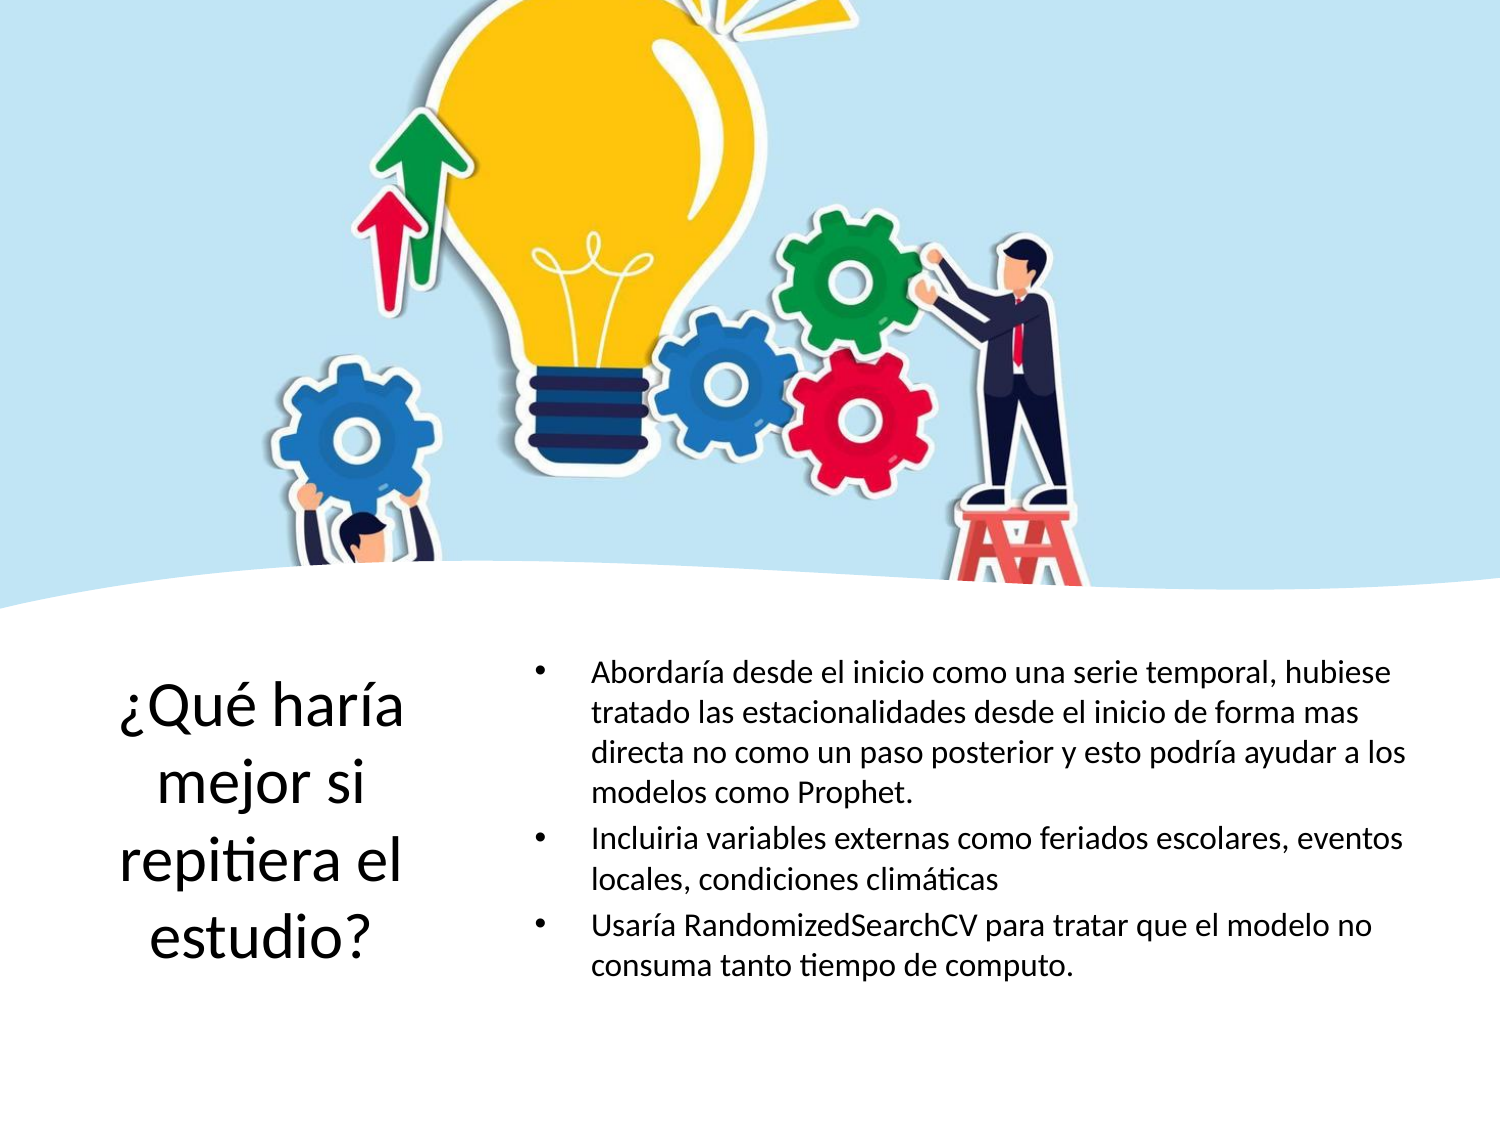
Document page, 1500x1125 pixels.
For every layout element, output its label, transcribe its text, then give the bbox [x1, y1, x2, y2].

list Abordaría desde el inicio como una serie temporal, hubiese tratado las estacionalidades desde el inicio de forma mas directa no como un paso posterior y esto podría ayudar a los modelos como Prophet. Incluiria variables externas como feriados escolares, eventos locales, condiciones climáticas Usaría RandomizedSearchCV para tratar que el modelo no consuma tanto tiempo de computo. [519, 617, 1441, 1018]
picture [0, 0, 1500, 609]
title ¿Qué haría mejor si repitiera el estudio? [59, 617, 464, 1018]
